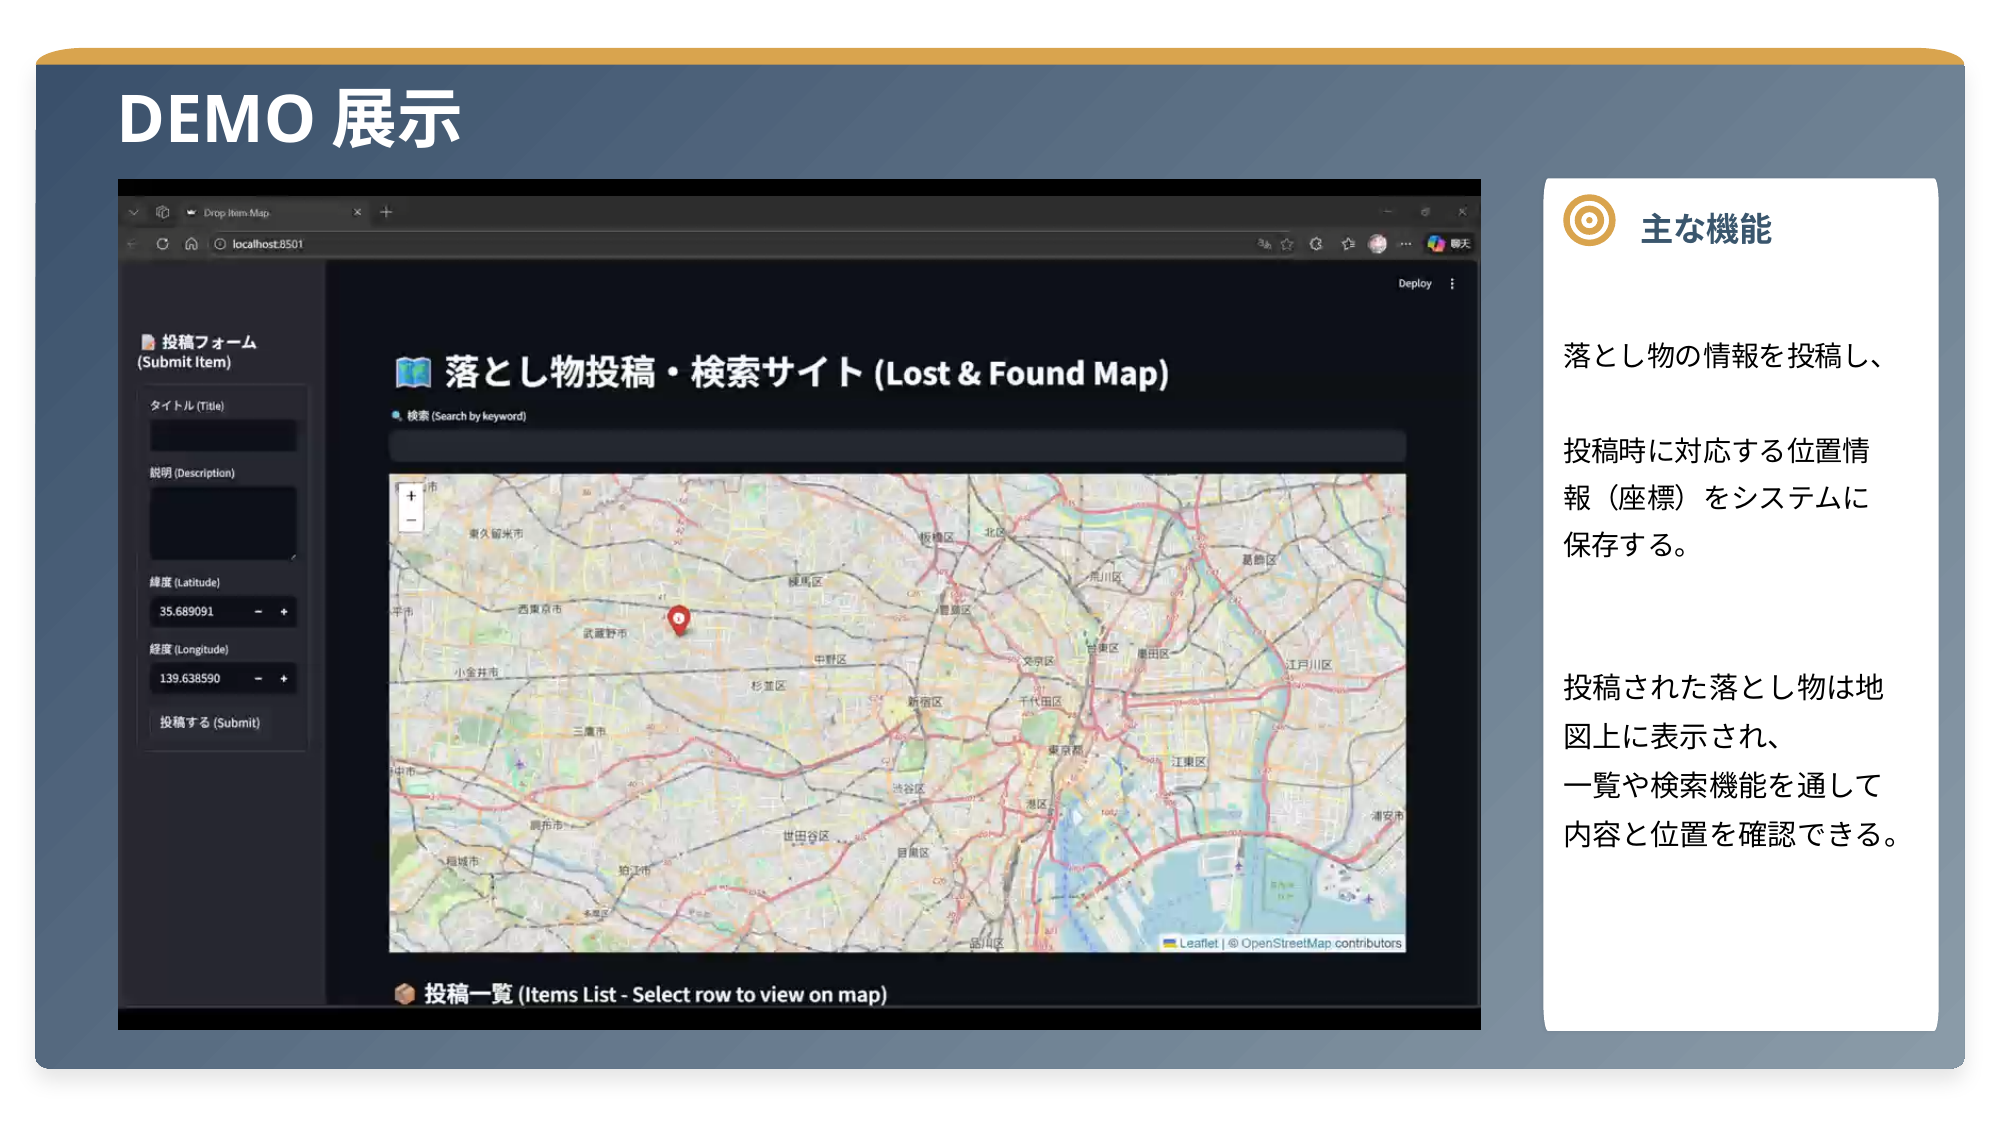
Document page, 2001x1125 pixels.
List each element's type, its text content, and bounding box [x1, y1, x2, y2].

text_box [35, 65, 1965, 1069]
text_box 主な機能 [1640, 188, 2000, 261]
text_box [35, 47, 1965, 65]
text_box [1543, 178, 1939, 1031]
text_box 落とし物の情報を投稿し、 投稿時に対応する位置情報（座標）をシステムに保存する。 投稿された落とし物は地図上に表示され、 一覧や検索機能を通して内容と位置を確認できる。 [1563, 298, 1892, 926]
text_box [117, 178, 1481, 1031]
text_box DEMO展示 [101, 84, 1102, 163]
text_box [1563, 194, 1616, 247]
